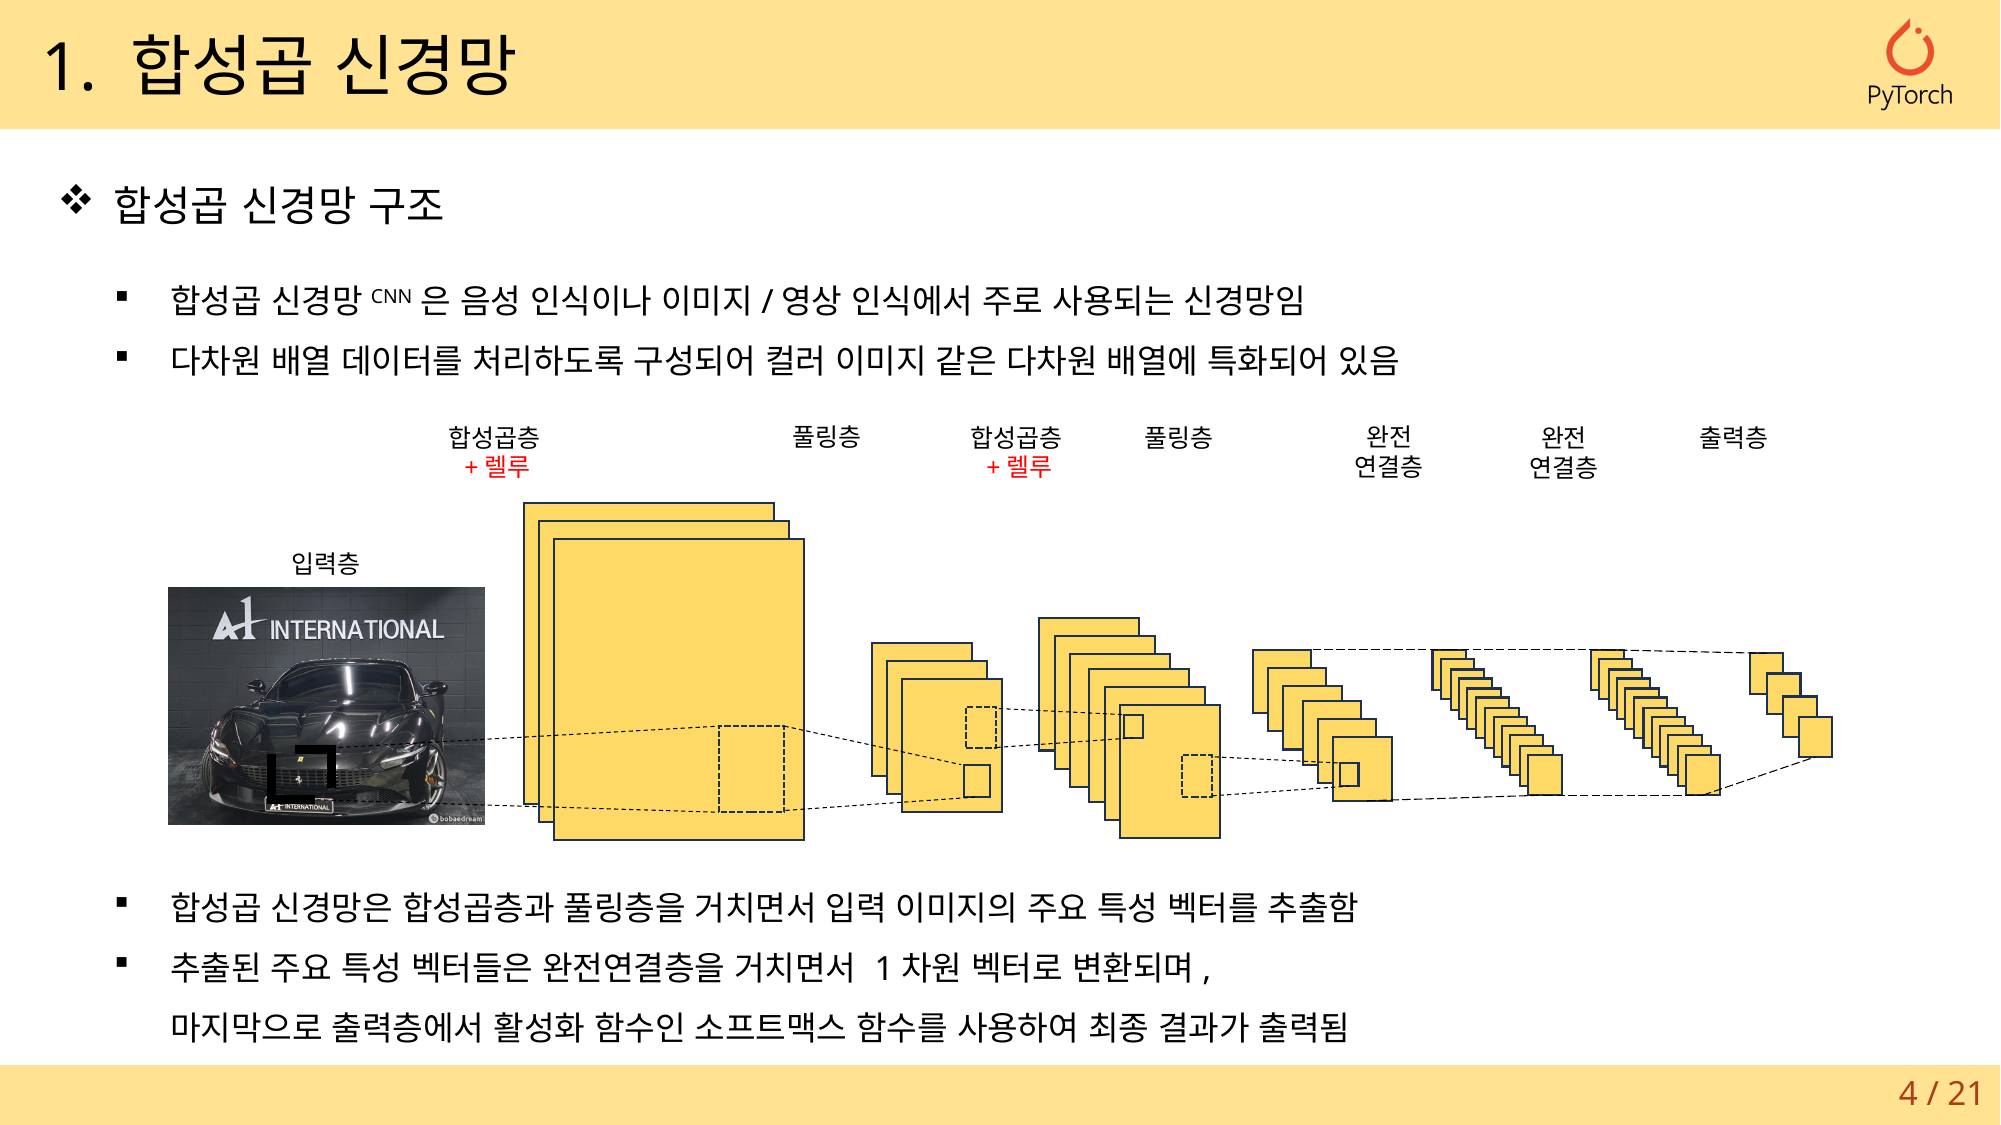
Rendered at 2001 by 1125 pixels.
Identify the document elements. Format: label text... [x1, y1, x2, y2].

text_box 합성곱 신경망CNN은 음성 인식이나 이미지/영상 인식에서 주로 사용되는 신경망임 다차원 배열 데이터를 처리하도록 구성되어 컬러 이미지 같은 다차원 배열에 특화되어 있음 [99, 253, 1416, 388]
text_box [167, 414, 1832, 841]
picture [1867, 16, 1954, 113]
text_box 합성곱 신경망은 합성곱층과 풀링층을 거치면서 입력 이미지의 주요 특성 벡터를 추출함 추출된 주요 특성 벡터들은 완전연결층을 거치면서 1차원 벡터로 변환되며, 마지막으로 출력층에서 활성화 함수인 소프트맥스 함수를 사용하여 최종 결과가 출력됨 [99, 859, 1376, 1054]
text_box 합성곱 신경망 구조 [42, 147, 461, 238]
text_box 1. 합성곱 신경망 [26, 16, 533, 112]
slide_number 4 / 21 [1550, 1065, 2000, 1125]
